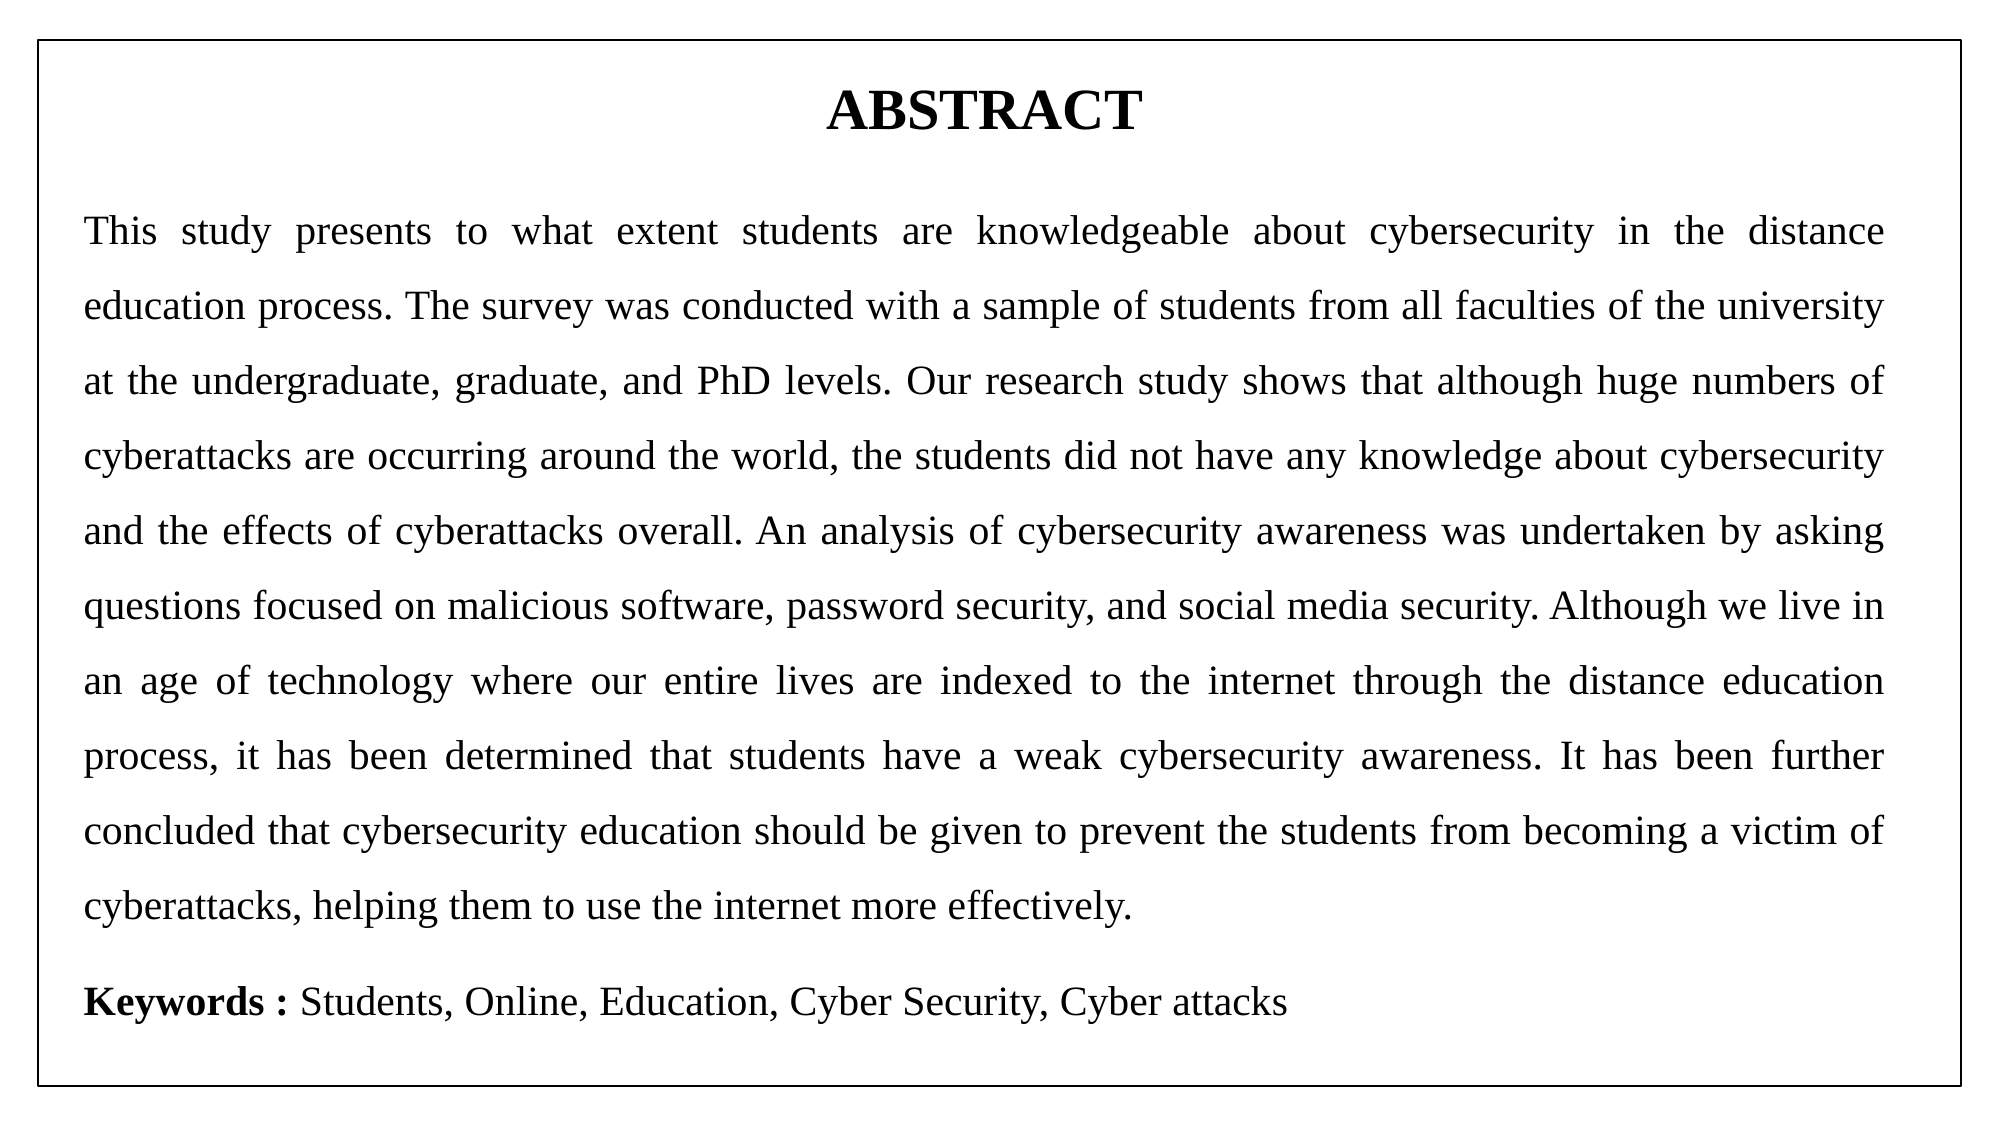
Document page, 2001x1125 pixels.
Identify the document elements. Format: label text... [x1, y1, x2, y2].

list This study presents to what extent students are knowledgeable about cybersecurity in the distance education process. The survey was conducted with a sample of students from all faculties of the university at the undergraduate, graduate, and PhD levels. Our research study shows that although huge numbers of cyberattacks are occurring around the world, the students did not have any knowledge about cybersecurity and the effects of cyberattacks overall. An analysis of cybersecurity awareness was undertaken by asking questions focused on malicious software, password security, and social media security. Although we live in an age of technology where our entire lives are indexed to the internet through the distance education process, it has been determined that students have a weak cybersecurity awareness. It has been further concluded that cybersecurity education should be given to prevent the students from becoming a victim of cyberattacks, helping them to use the internet more effectively. Keywords : Students, Online, Education, Cyber Security, Cyber attacks [68, 170, 1902, 833]
title ABSTRACT [175, 0, 1796, 170]
